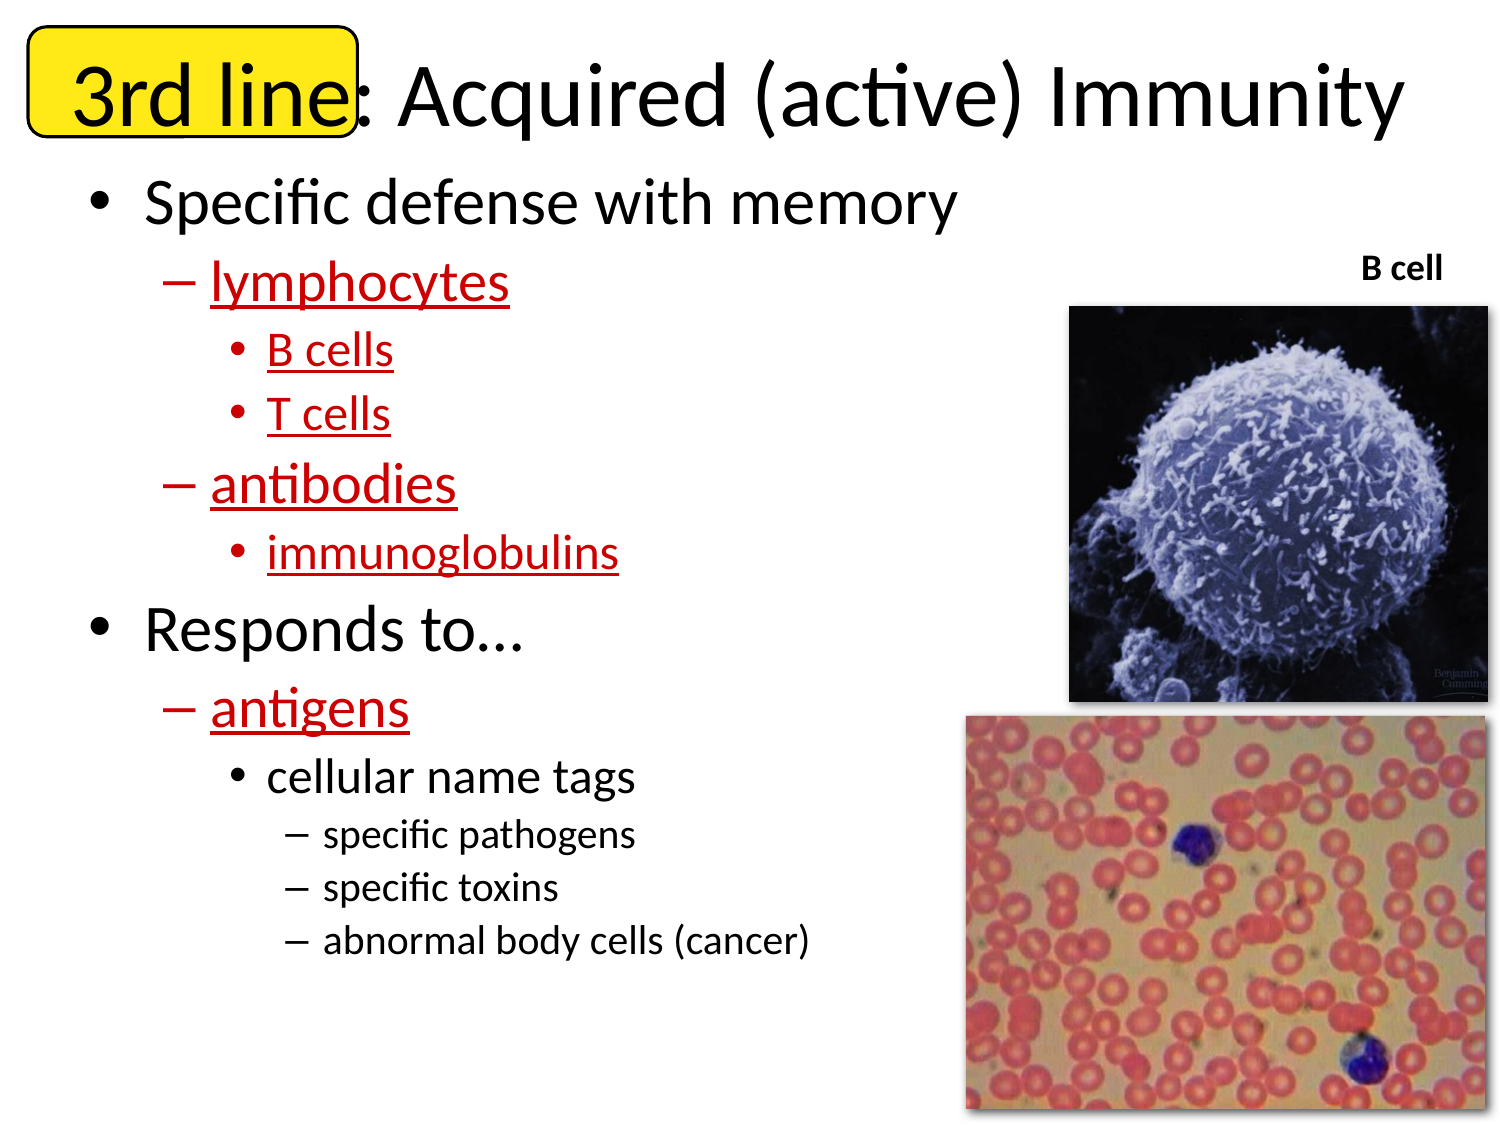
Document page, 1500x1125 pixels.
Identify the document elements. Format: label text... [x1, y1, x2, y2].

picture [964, 715, 1486, 1109]
text_box B cell [1346, 235, 1459, 296]
picture [1068, 306, 1488, 702]
list Specific defense with memory lymphocytes B cells T cells antibodies immunoglobulins Responds to… antigens cellular name tags specific pathogens specific toxins abnormal body cells (cancer) [73, 159, 1095, 1059]
title 3rd line: Acquired (active) Immunity [39, 27, 1440, 153]
text_box [28, 28, 39, 135]
